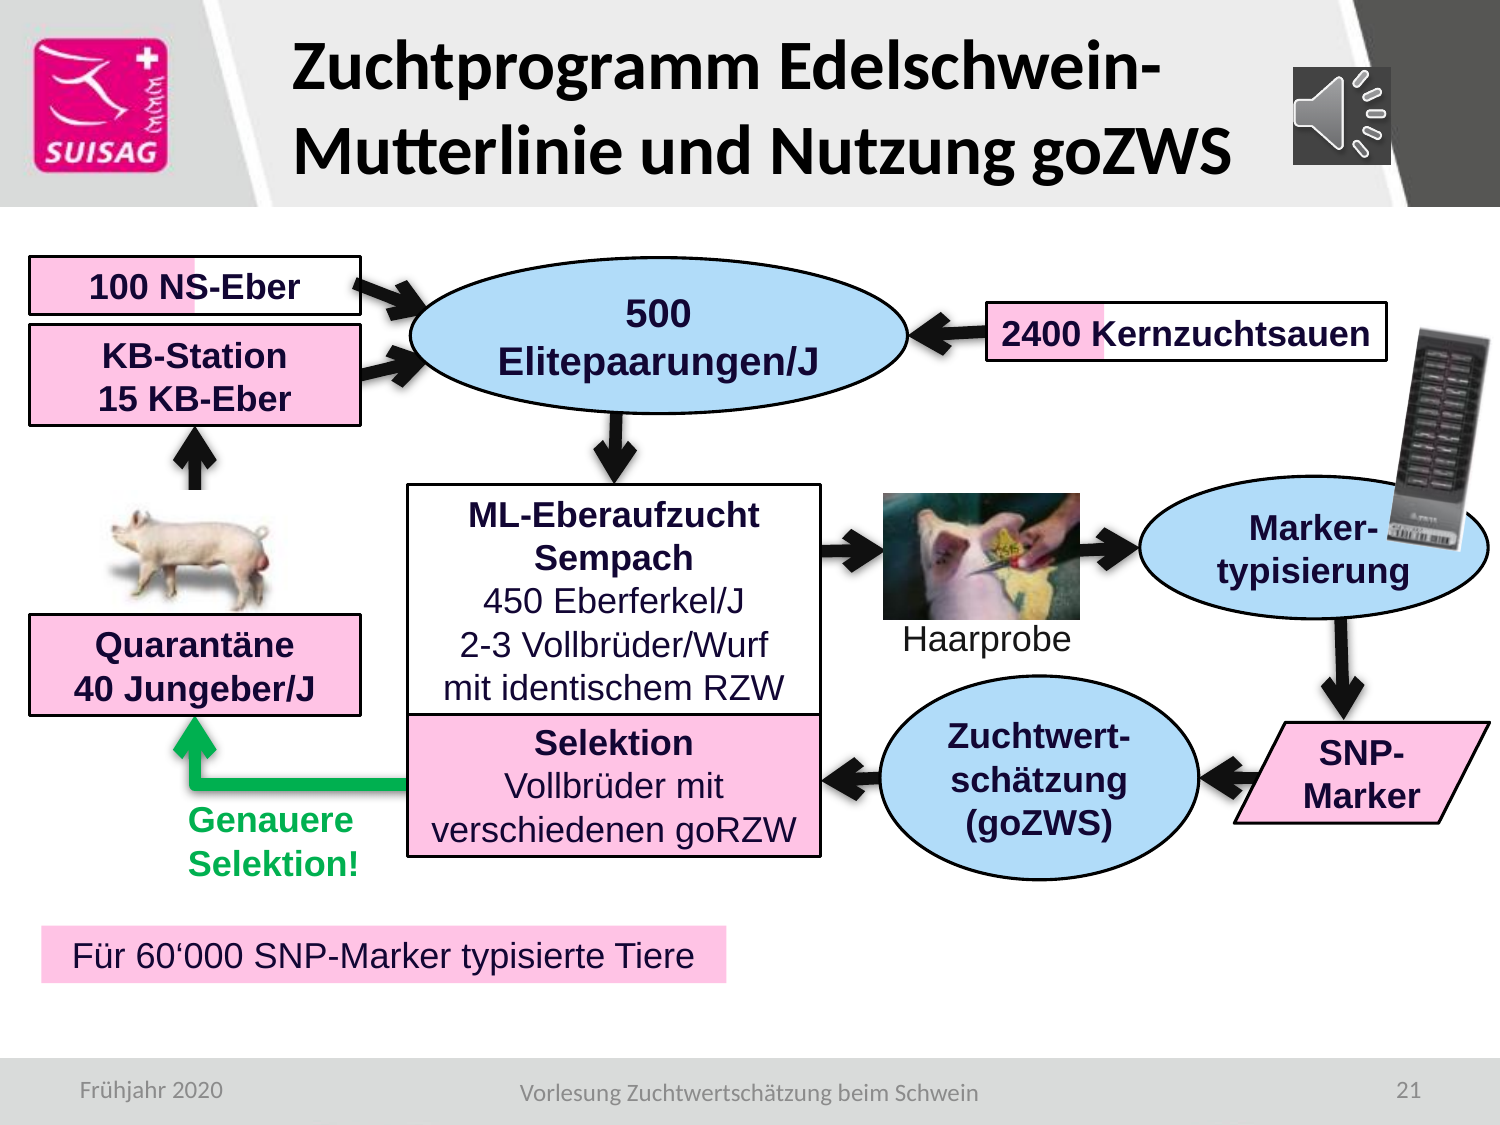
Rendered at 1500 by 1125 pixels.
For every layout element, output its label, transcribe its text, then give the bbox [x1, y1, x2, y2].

text_box 100 NS-Eber [29, 256, 361, 315]
footer Vorlesung Zuchtwertschätzung beim Schwein [247, 1061, 1253, 1122]
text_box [907, 331, 987, 336]
picture [882, 493, 1080, 621]
text_box KB-Station 15 KB-Eber [29, 324, 361, 426]
text_box Selektion Vollbrüder mit verschiedenen goRZW [407, 715, 821, 857]
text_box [820, 777, 881, 781]
text_box Marker-typisierung [1139, 476, 1489, 619]
text_box Quarantäne 40 Jungeber/J [29, 614, 361, 716]
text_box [359, 358, 432, 376]
text_box Haarprobe [887, 607, 1088, 666]
text_box Genauere Selektion! [173, 789, 375, 891]
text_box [359, 285, 432, 314]
slide_number Frühjahr 2020 [64, 1058, 243, 1119]
picture [0, 0, 277, 207]
picture [0, 1058, 1500, 1125]
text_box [1340, 618, 1344, 721]
picture [1387, 325, 1493, 551]
text_box SNP-Marker [1234, 722, 1490, 824]
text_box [194, 715, 408, 785]
picture [1291, 0, 1500, 207]
slide_number 21 [1328, 1058, 1437, 1119]
picture [88, 490, 302, 627]
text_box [1084, 547, 1141, 552]
text_box 2400 Kernzuchtsauen [986, 302, 1387, 361]
title Zuchtprogramm Edelschwein-Mutterlinie und Nutzung goZWS [277, 0, 1341, 207]
text_box Für 60‘000 SNP-Marker typisierte Tiere [41, 925, 727, 984]
text_box 500 Elitepaarungen/J [410, 257, 907, 414]
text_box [613, 417, 617, 484]
text_box Zuchtwert-schätzung (goZWS) [879, 675, 1199, 880]
text_box ML-Eberaufzucht Sempach 450 Eberferkel/J 2-3 Vollbrüder/Wurf mit identischem RZW [407, 484, 821, 715]
